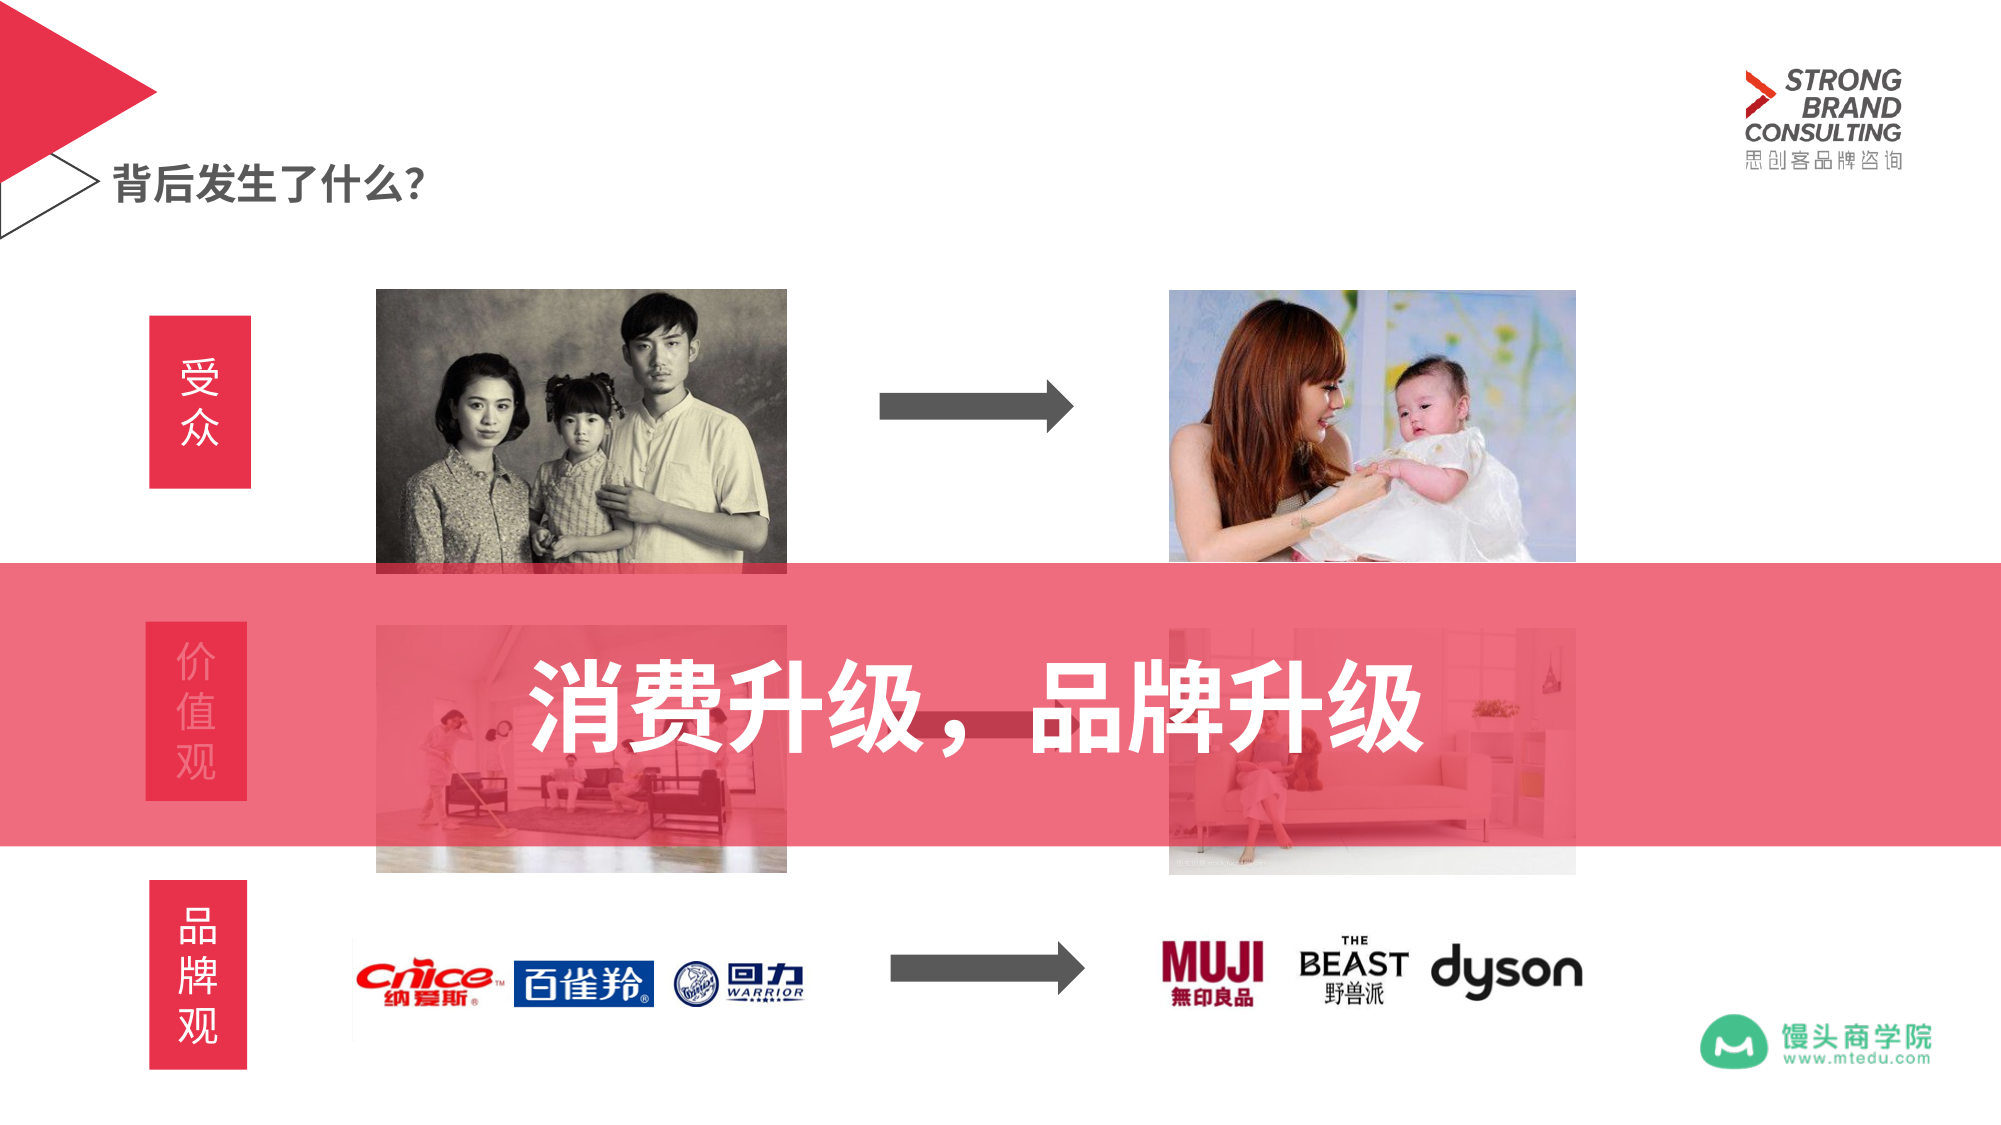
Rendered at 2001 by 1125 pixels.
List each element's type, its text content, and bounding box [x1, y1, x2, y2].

text_box [878, 376, 1076, 436]
picture [1169, 628, 1576, 875]
picture [1169, 290, 1576, 562]
picture [1292, 929, 1422, 1010]
picture [352, 938, 512, 1042]
picture [376, 625, 787, 873]
text_box 受众 [148, 314, 252, 490]
text_box 品 牌 观 [148, 879, 248, 1071]
text_box [889, 938, 1087, 998]
picture [1428, 941, 1586, 1003]
picture [1683, 1000, 1965, 1085]
picture [514, 949, 828, 1019]
picture [1151, 929, 1277, 1011]
text_box 消费升级，品牌升级 [0, 562, 2001, 847]
picture [376, 288, 787, 574]
picture [1683, 37, 1965, 211]
title 背后发生了什么？ [104, 84, 456, 288]
